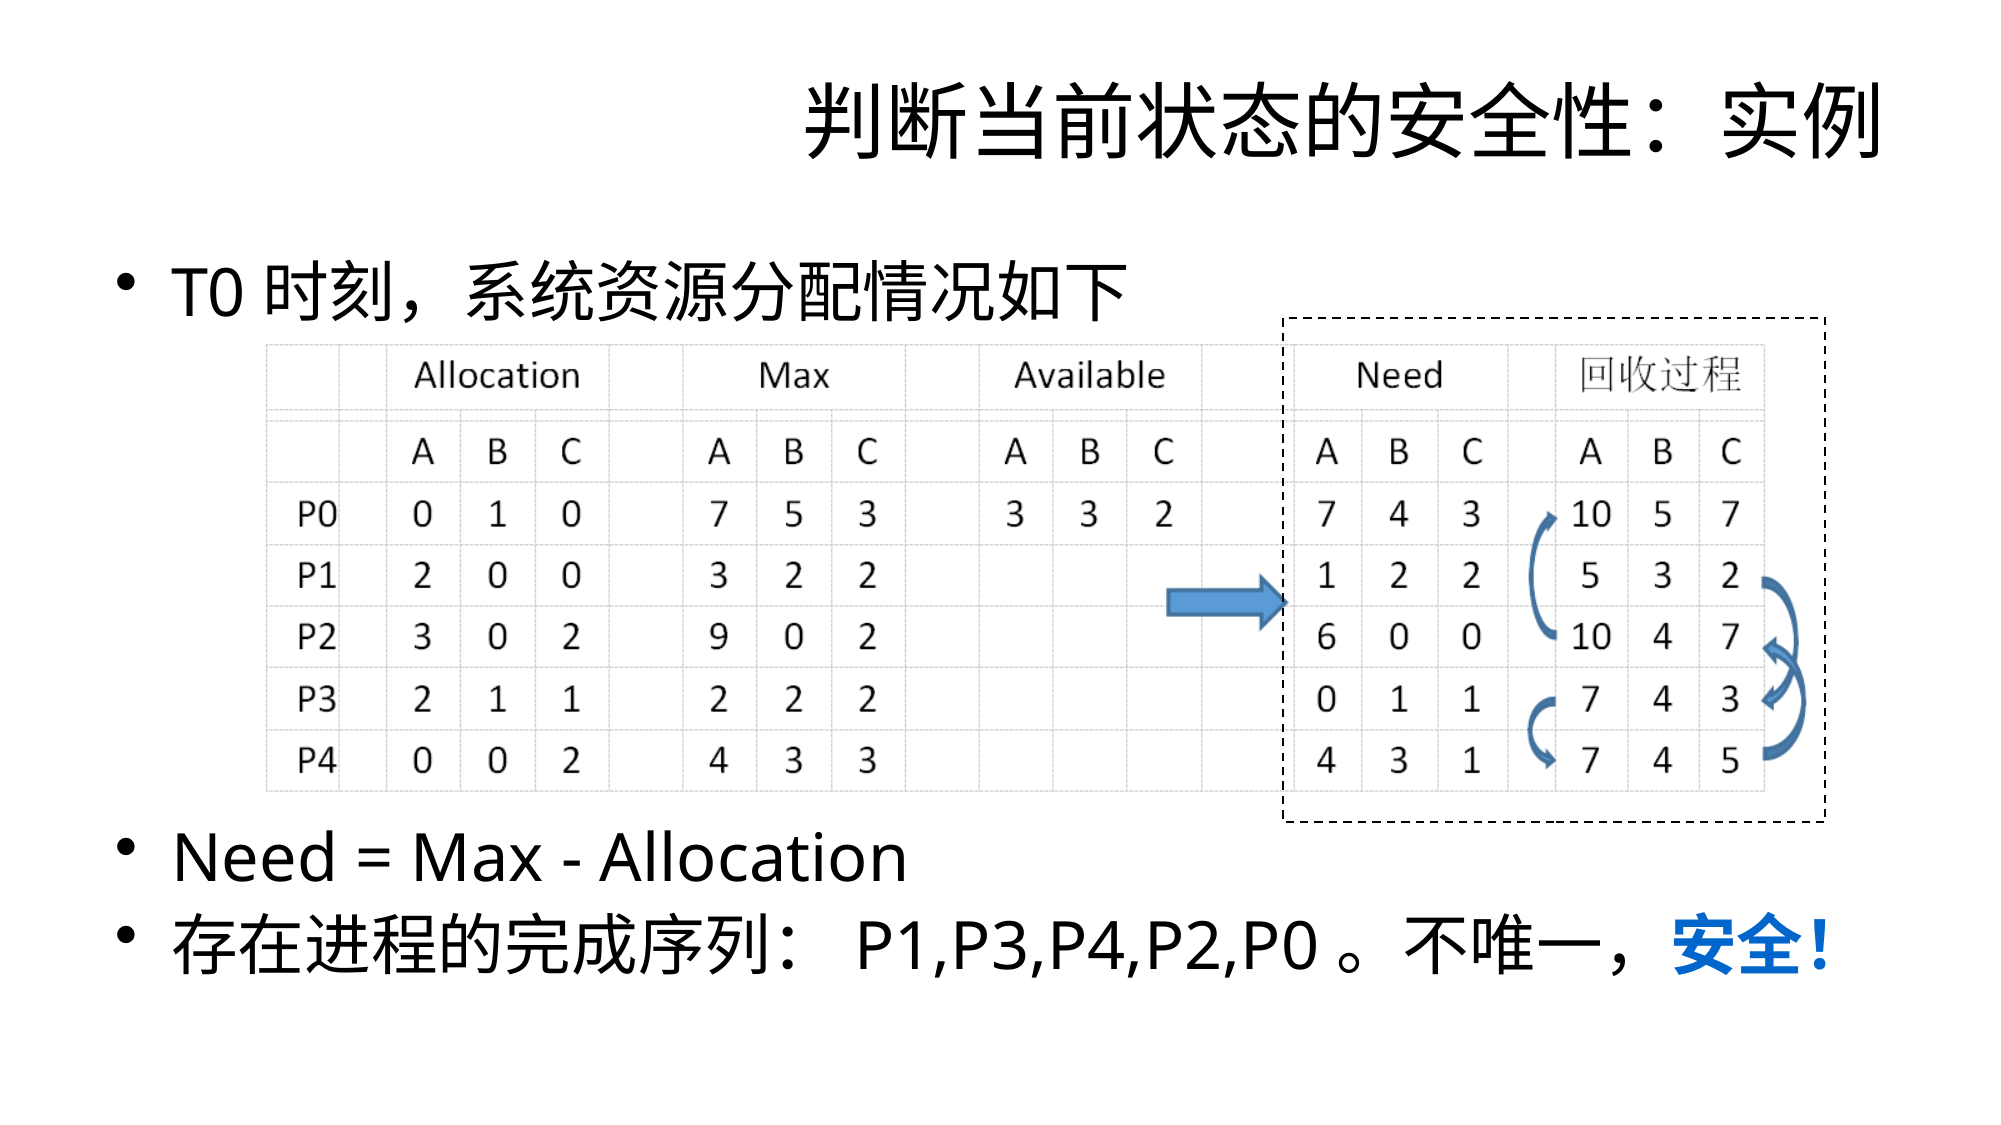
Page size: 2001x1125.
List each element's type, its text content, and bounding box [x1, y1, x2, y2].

list T0时刻，系统资源分配情况如下 Need = Max - Allocation 存在进程的完成序列：P1,P3,P4,P2,P0。不唯一，安全！ [99, 195, 1901, 1006]
picture [259, 340, 1811, 801]
title 判断当前状态的安全性：实例 [99, 44, 1901, 195]
text_box [1282, 317, 1826, 823]
